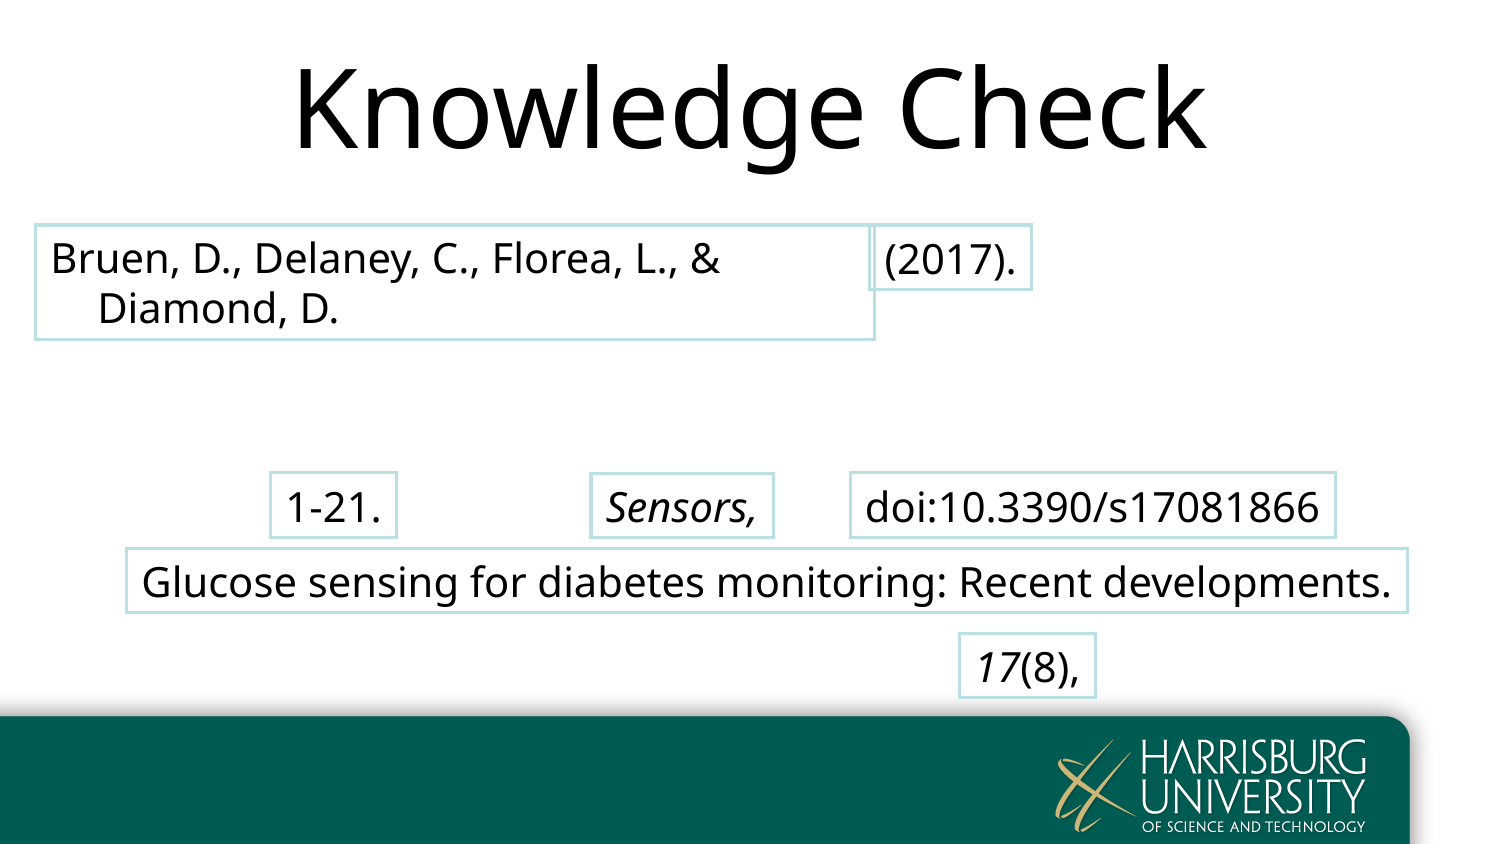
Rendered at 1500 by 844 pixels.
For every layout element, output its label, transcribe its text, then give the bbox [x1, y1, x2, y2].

text_box 1-21. [270, 472, 397, 538]
picture [0, 3, 1500, 844]
title Knowledge Check [75, 33, 1425, 175]
text_box Sensors, [591, 473, 774, 538]
text_box Bruen, D., Delaney, C., Florea, L., & Diamond, D. [35, 224, 875, 340]
text_box 17(8), [959, 633, 1096, 698]
text_box doi:10.3390/s17081866 [850, 472, 1336, 538]
text_box (2017). [869, 225, 1032, 290]
text_box Glucose sensing for diabetes monitoring: Recent developments. [126, 548, 1408, 613]
